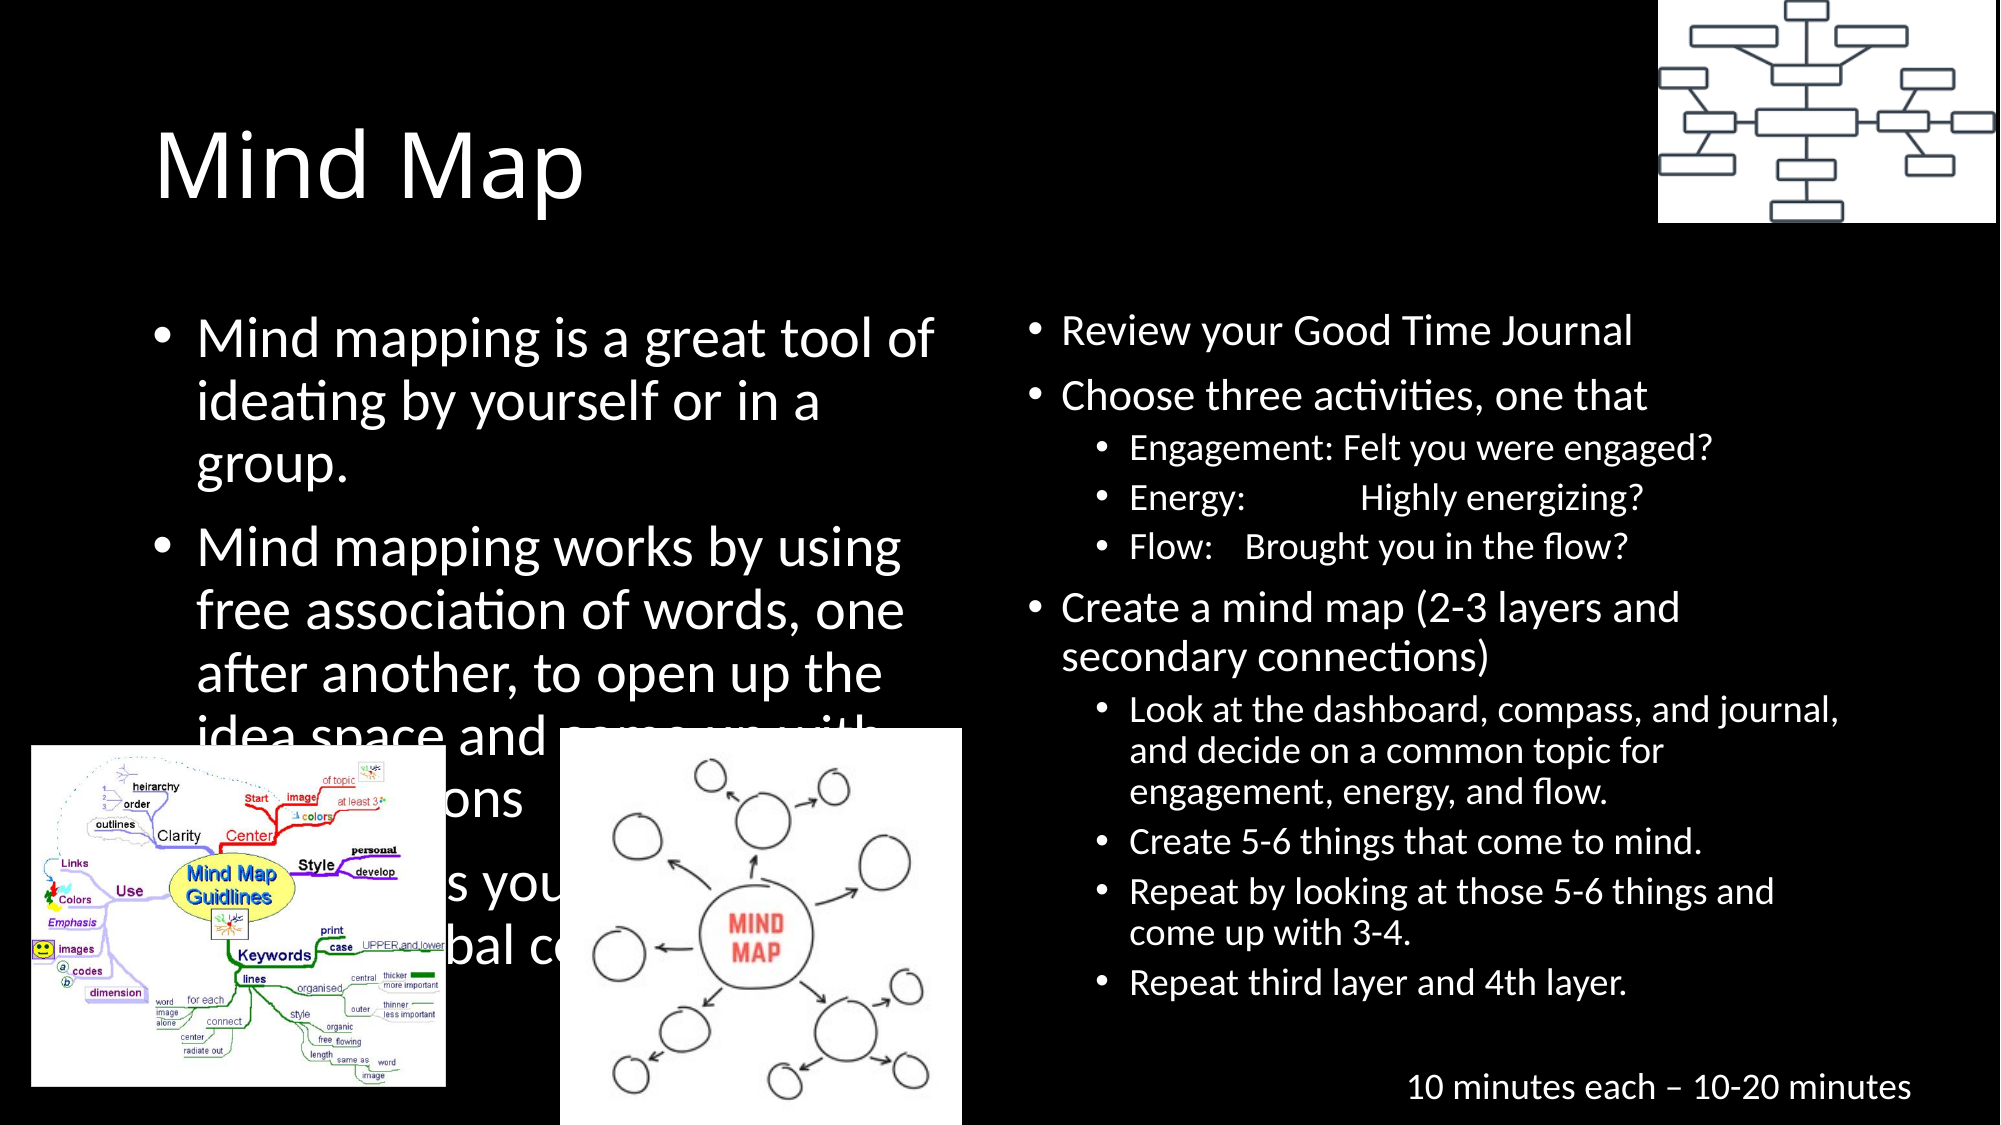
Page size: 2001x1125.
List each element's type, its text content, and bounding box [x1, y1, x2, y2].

picture [1658, 0, 1996, 223]
title Mind Map [137, 59, 1863, 278]
text_box 10 minutes each – 10-20 minutes [1391, 1054, 1979, 1115]
picture [559, 728, 962, 1125]
list Mind mapping is a great tool of ideating by yourself or in a group. Mind mapping works by using free association of words, one after another, to open up the idea space and come up with new solutions It by passes your inner logical/verbal censor. [137, 299, 988, 1014]
list Review your Good Time Journal Choose three activities, one that Engagement: Felt you were engaged? Energy: Highly energizing? Flow: Brought you in the flow? Create a mind map (2-3 layers and secondary connections) Look at the dashboard, compass, and journal, and decide on a common topic for engagement, energy, and flow. Create 5-6 things that come to mind. Repeat by looking at those 5-6 things and come up with 3-4. Repeat third layer and 4th layer. [1012, 299, 1863, 1014]
picture [30, 744, 447, 1088]
